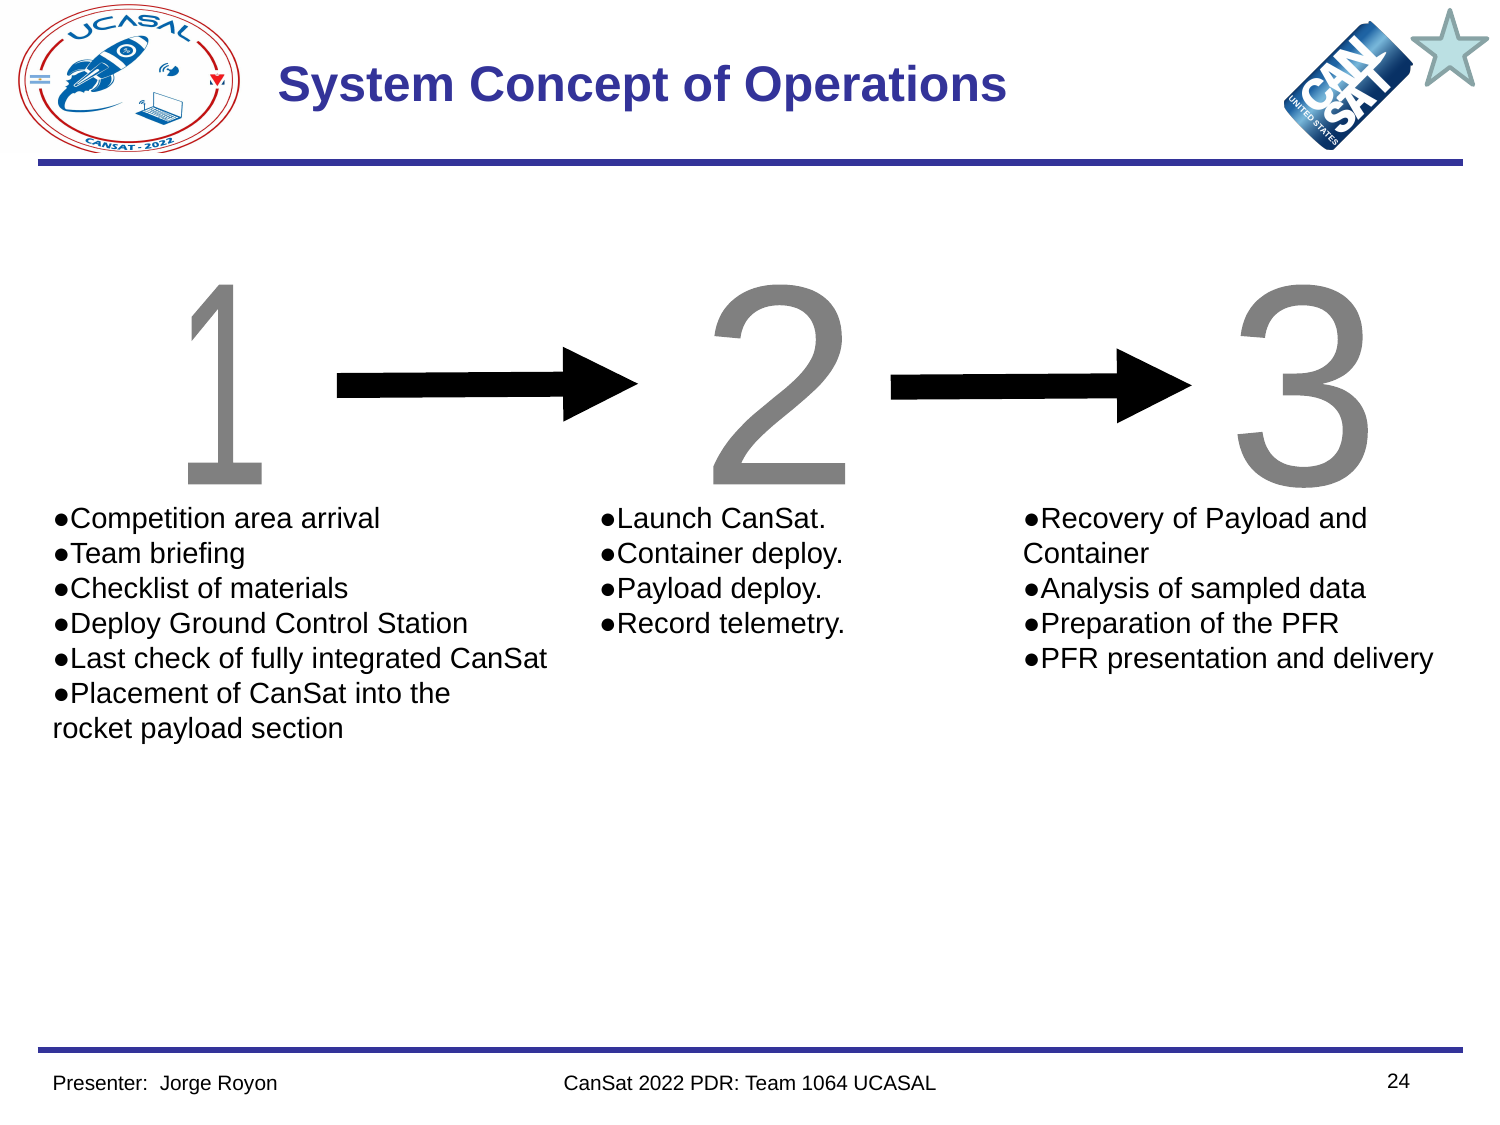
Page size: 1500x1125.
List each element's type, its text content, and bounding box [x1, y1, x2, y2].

title System Concept of Operations [263, 12, 1238, 150]
text_box ●Recovery of Payload and Container ●Analysis of sampled data ●Preparation of the PFR ●PFR presentation and delivery [1007, 484, 1500, 690]
slide_number ‹#› [1312, 1059, 1425, 1100]
footer CanSat 2022 PDR: Team 1064 UCASAL [450, 1062, 1050, 1103]
text_box ●Launch CanSat. ●Container deploy. ●Payload deploy. ●Record telemetry. [584, 484, 1007, 655]
picture [1284, 21, 1413, 150]
text_box [1412, 9, 1488, 85]
text_box Presenter: Jorge Royon [37, 1062, 413, 1103]
text_box ●Competition area arrival ●Team briefing ●Checklist of materials ●Deploy Ground Control Station ●Last check of fully integrated CanSat ●Placement of CanSat into the rocket payload section [37, 484, 584, 760]
picture [0, 0, 260, 153]
